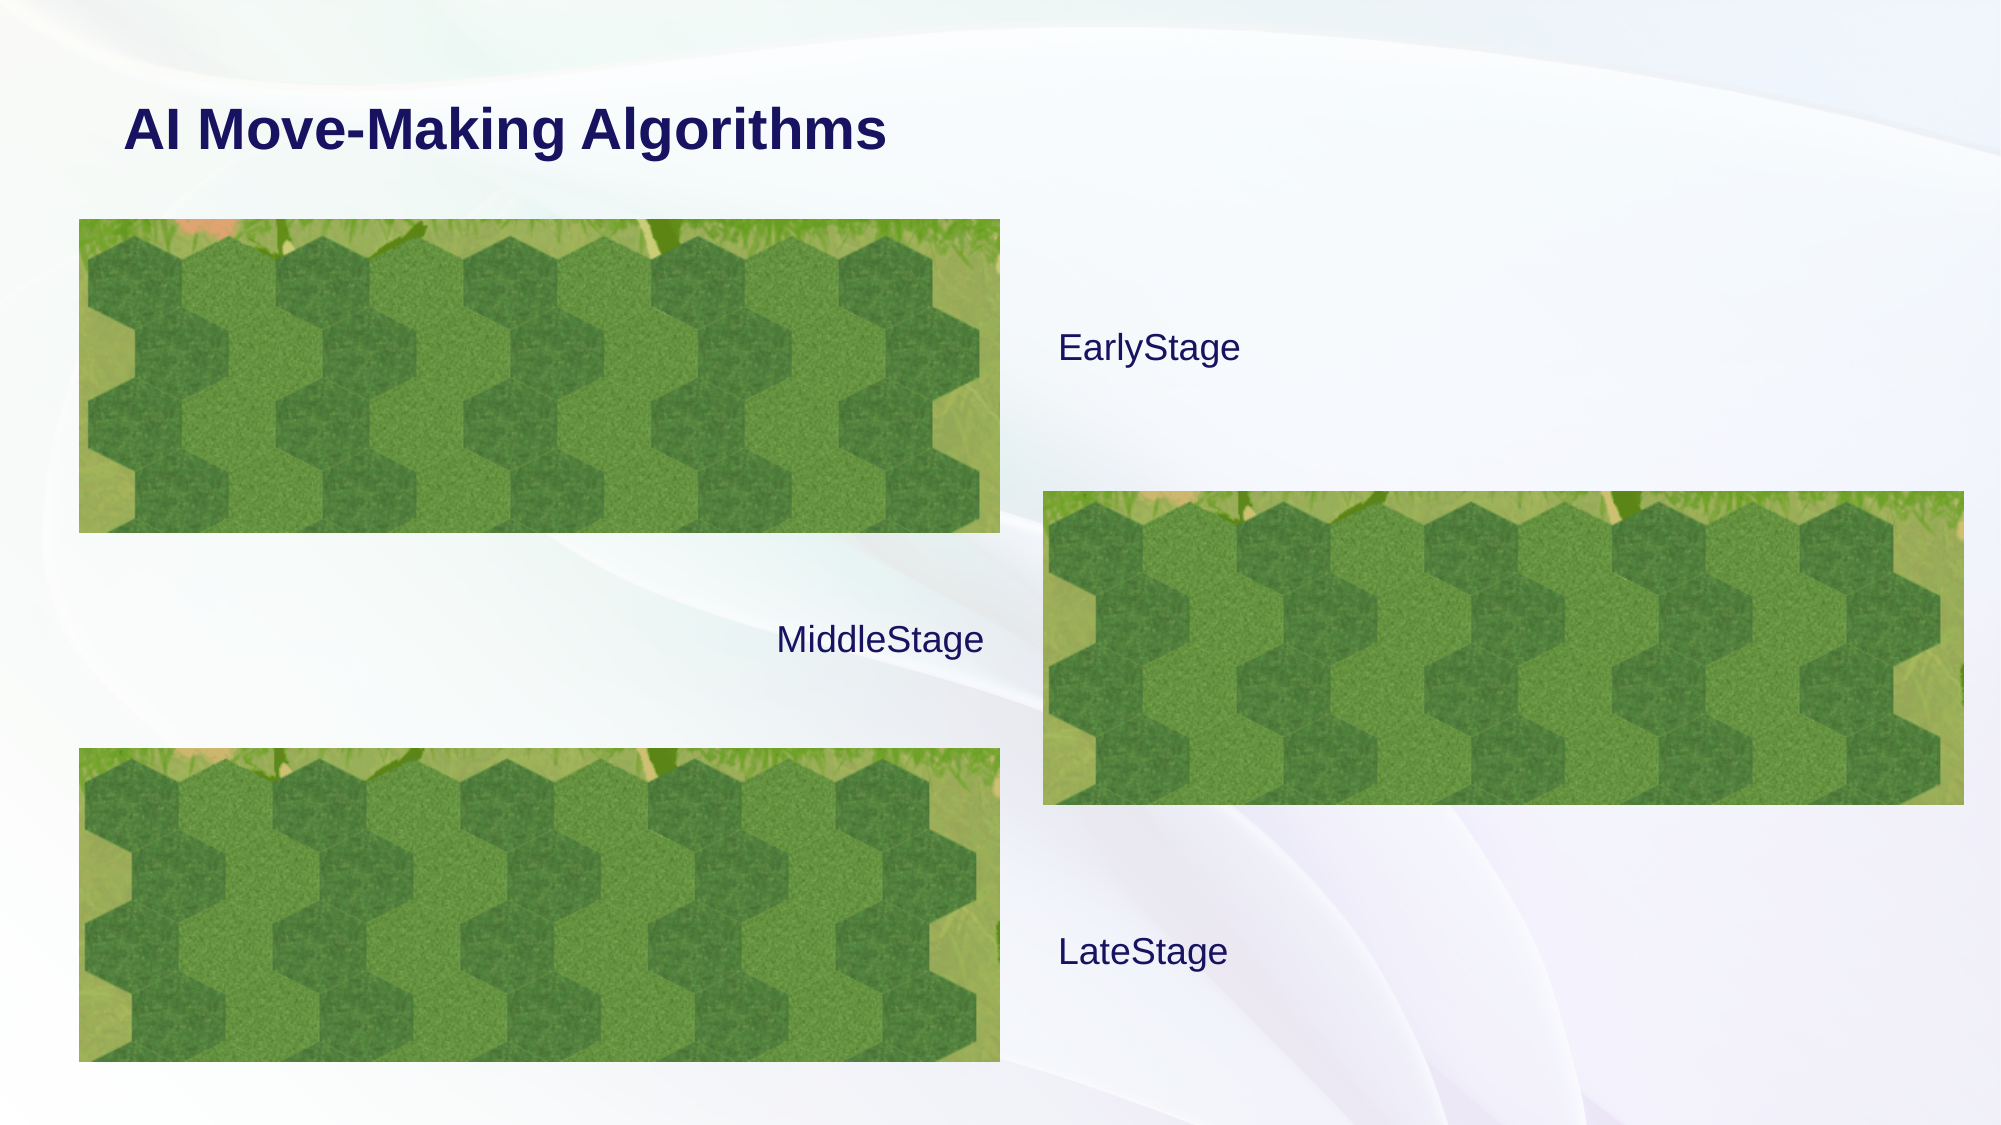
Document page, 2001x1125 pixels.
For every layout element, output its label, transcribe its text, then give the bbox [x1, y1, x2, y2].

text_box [79, 219, 1964, 1062]
title AI Move-Making Algorithms [108, 0, 1890, 169]
